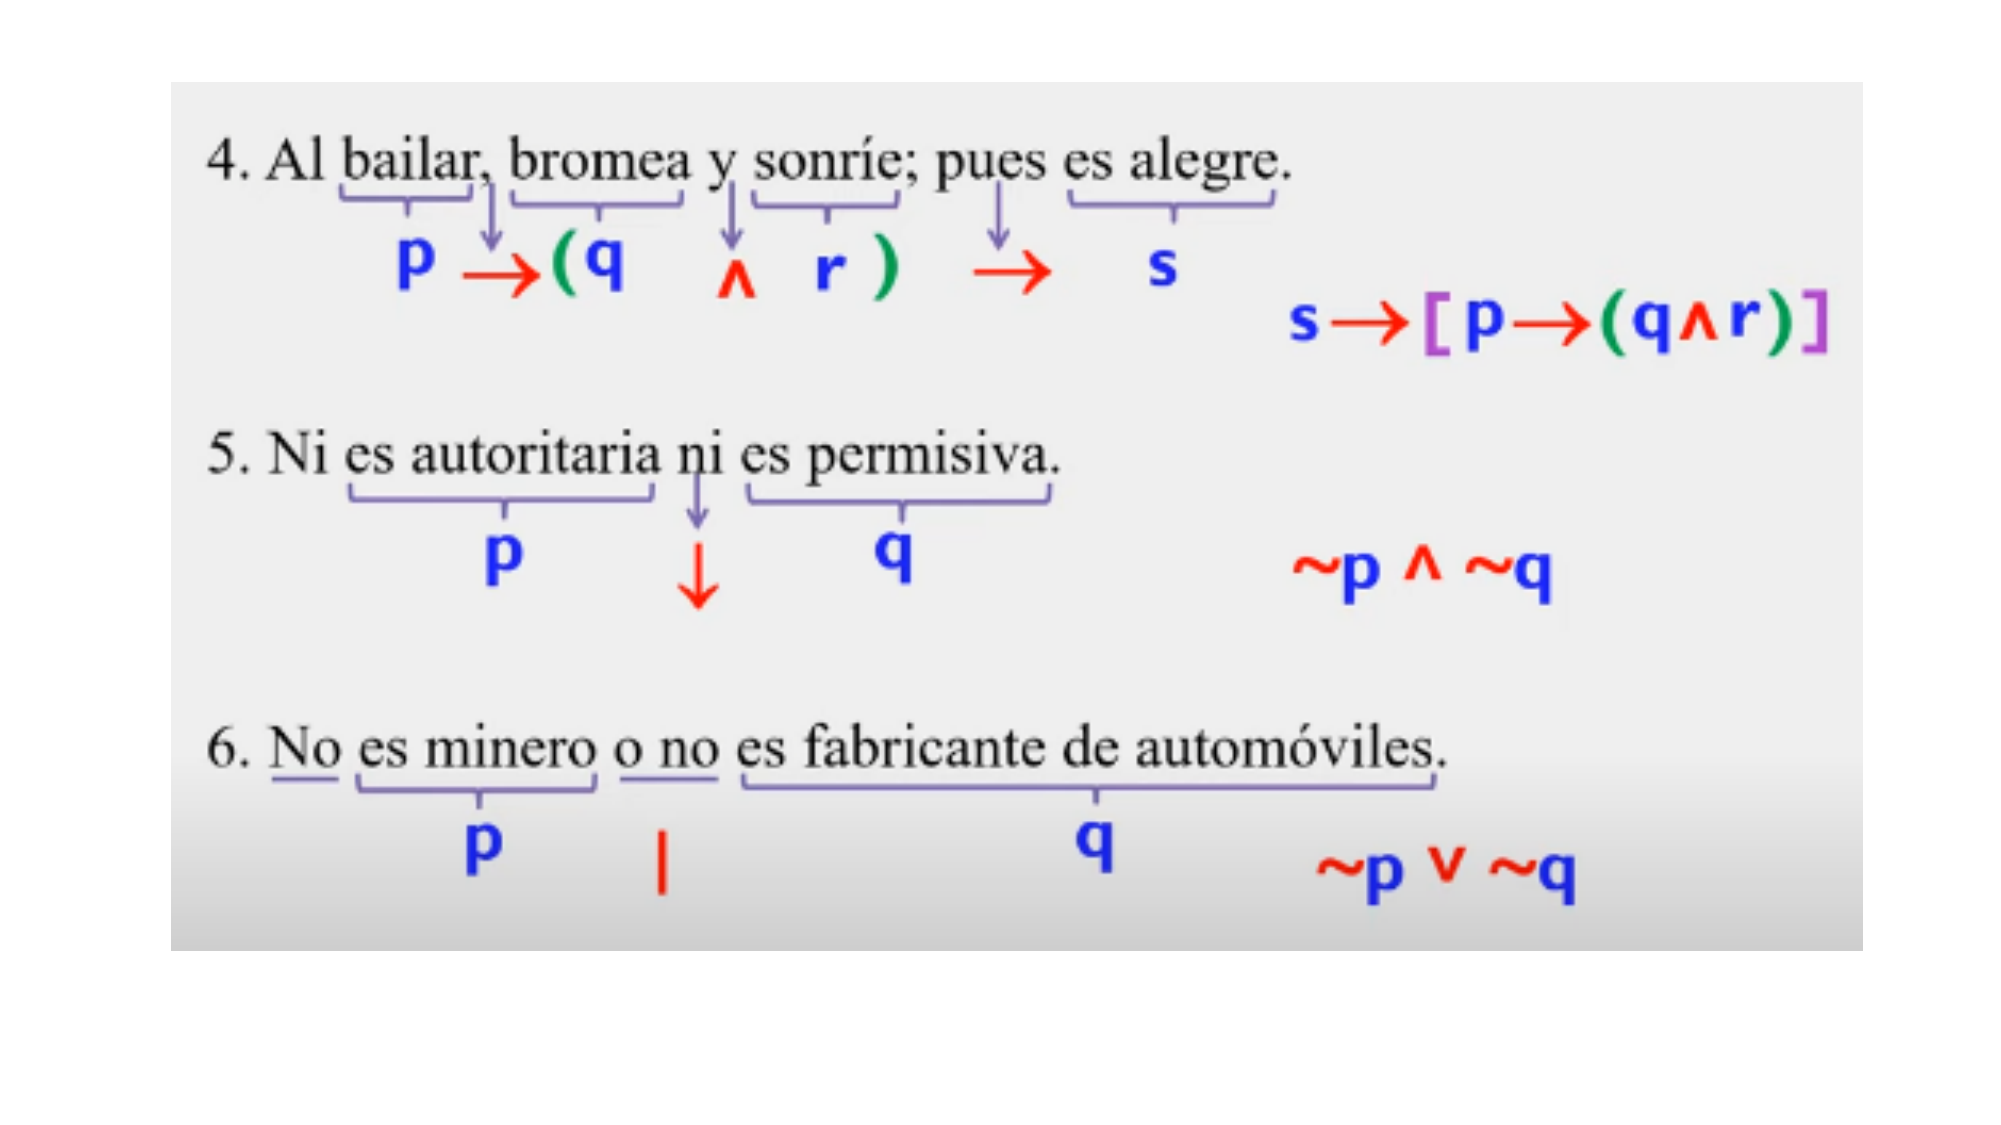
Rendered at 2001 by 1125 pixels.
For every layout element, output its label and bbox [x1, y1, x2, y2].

picture [171, 82, 1863, 951]
